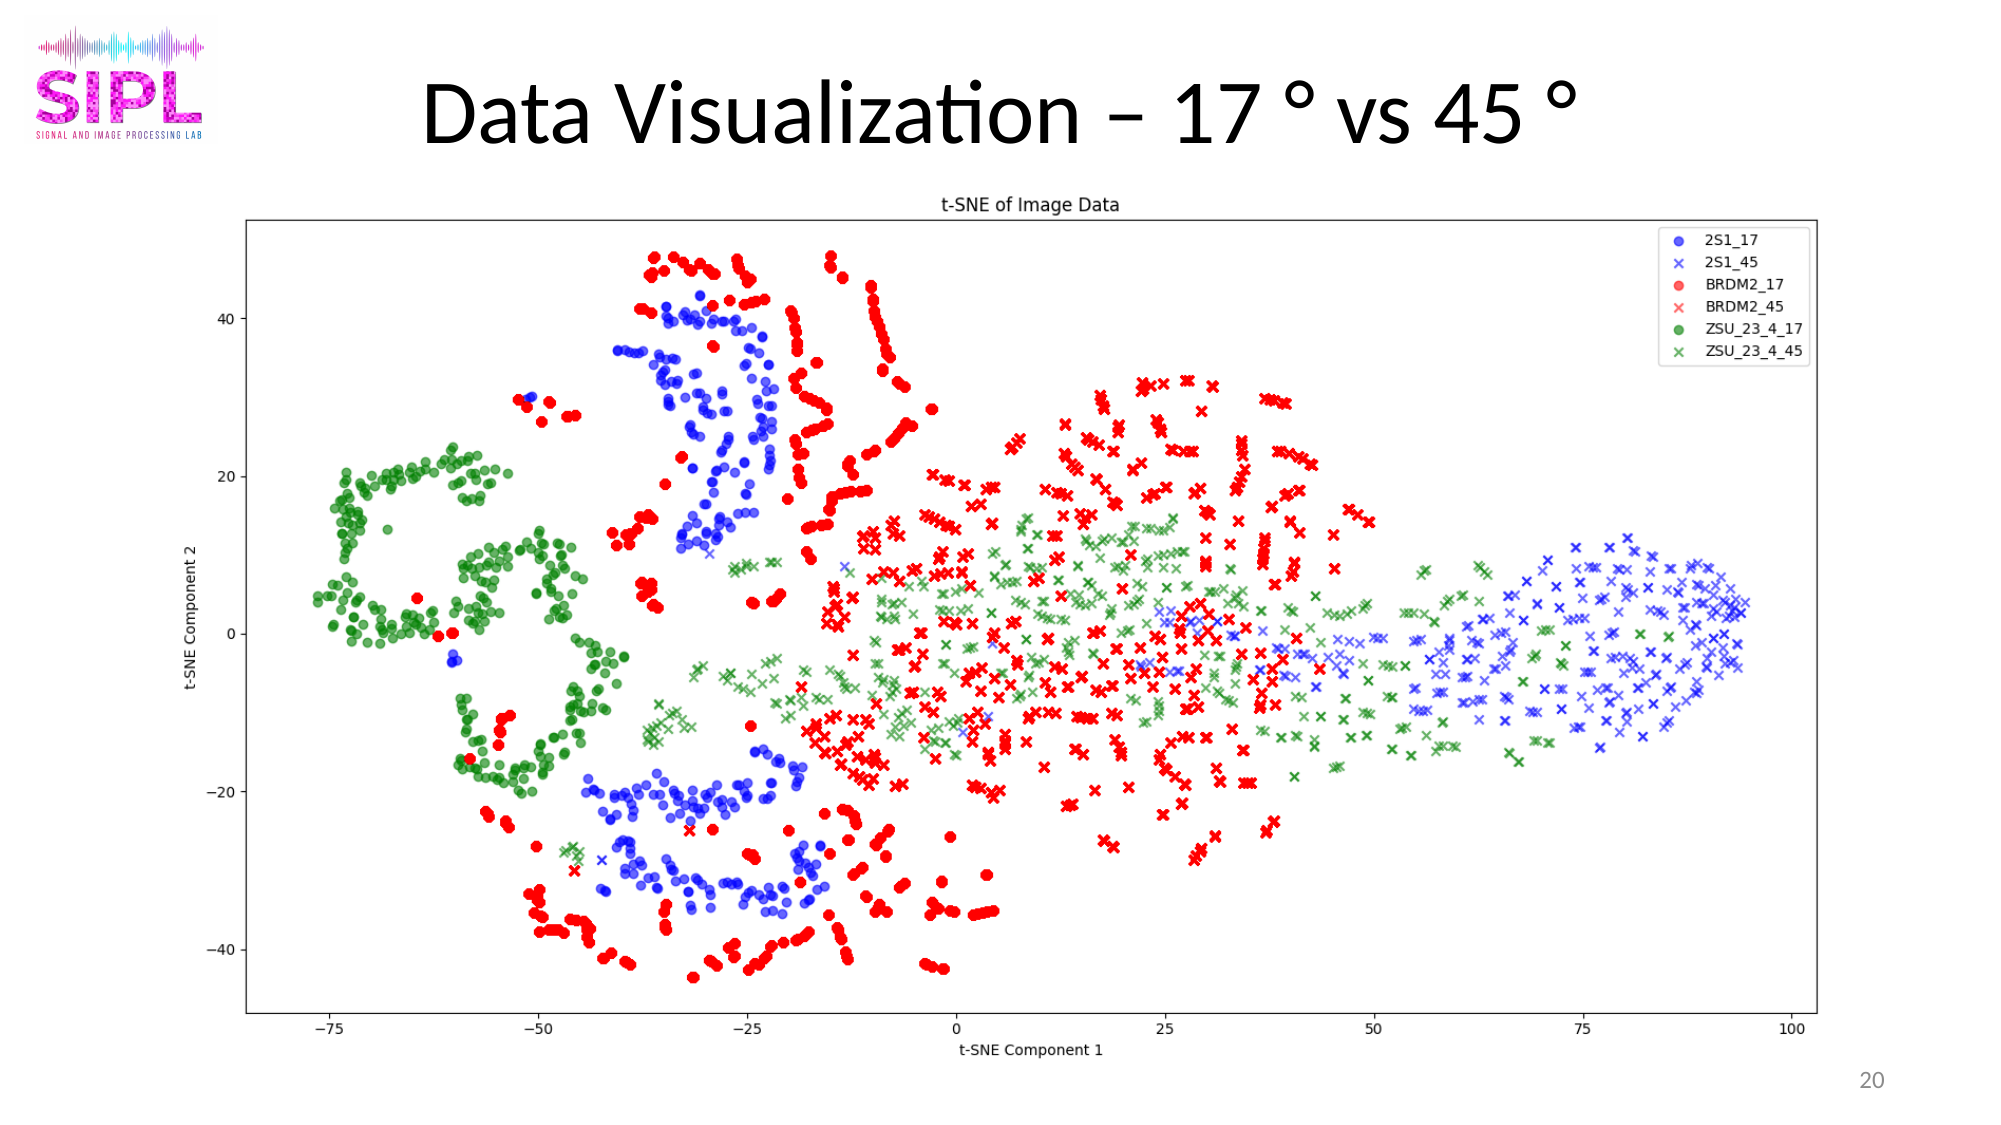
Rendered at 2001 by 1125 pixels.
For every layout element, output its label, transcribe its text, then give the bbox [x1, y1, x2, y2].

picture [24, 15, 99, 144]
slide_number 20 [1433, 1048, 1900, 1109]
picture [157, 187, 1843, 1071]
text_box Data Visualization – 17 ° vs 45 ° [99, 12, 1900, 200]
